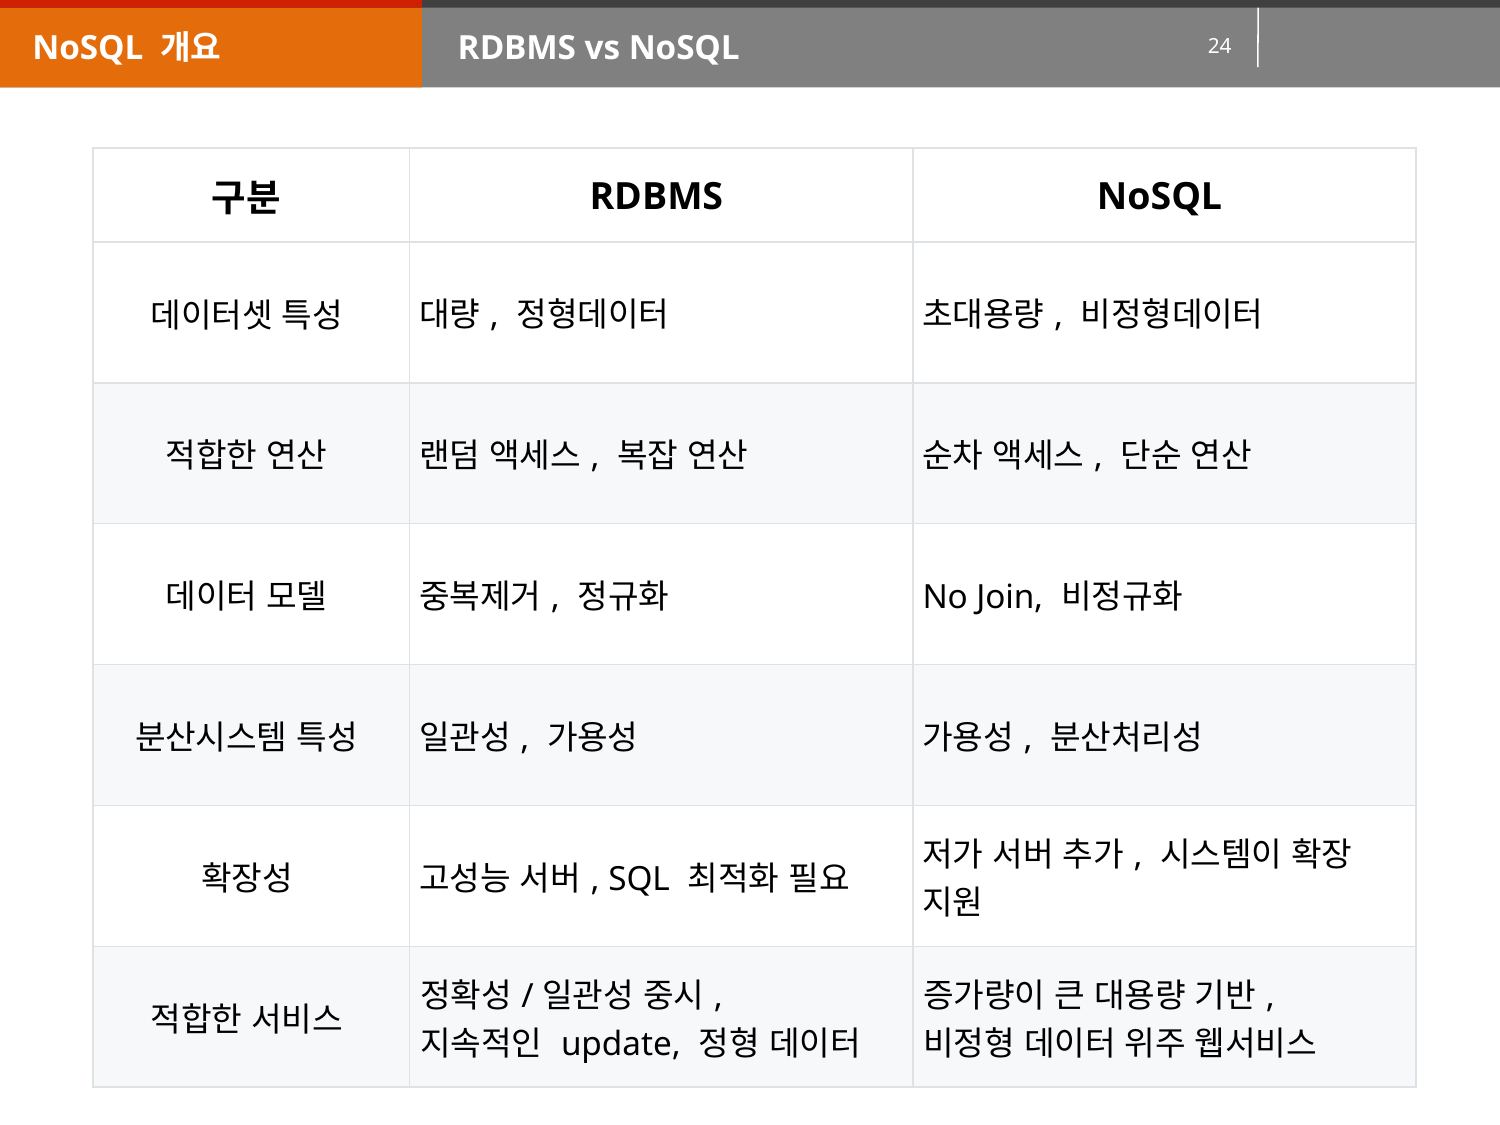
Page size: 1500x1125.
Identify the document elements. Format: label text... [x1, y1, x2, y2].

table_header 구분 [94, 149, 409, 241]
table_cell 증가량이 큰 대용량 기반, 비정형 데이터 위주 웹서비스 [914, 947, 1415, 1086]
table_cell 초대용량, 비정형데이터 [914, 243, 1415, 382]
table_cell 적합한 연산 [94, 384, 409, 523]
table_cell 중복제거, 정규화 [410, 524, 912, 664]
table_cell No Join, 비정규화 [914, 524, 1415, 664]
table_header RDBMS [410, 149, 912, 241]
table_cell 적합한 서비스 [94, 947, 409, 1086]
table_cell 대량, 정형데이터 [410, 243, 912, 382]
table_cell 일관성, 가용성 [410, 665, 912, 805]
table_cell 저가 서버 추가, 시스템이 확장 지원 [914, 806, 1415, 946]
table_cell 데이터셋 특성 [94, 243, 409, 382]
table_cell 분산시스템 특성 [94, 665, 409, 805]
list NoSQL 개요 [17, 10, 432, 81]
table_cell 정확성/일관성 중시, 지속적인 update, 정형 데이터 [410, 947, 912, 1086]
list RDBMS vs NoSQL [442, 10, 1199, 81]
table_cell 순차 액세스, 단순 연산 [914, 384, 1415, 523]
table_cell 확장성 [94, 806, 409, 946]
table_cell 가용성, 분산처리성 [914, 665, 1415, 805]
table_header NoSQL [914, 149, 1415, 241]
table_cell 데이터 모델 [94, 524, 409, 664]
table_cell 고성능 서버, SQL 최적화 필요 [410, 806, 912, 946]
table_cell 랜덤 액세스, 복잡 연산 [410, 384, 912, 523]
